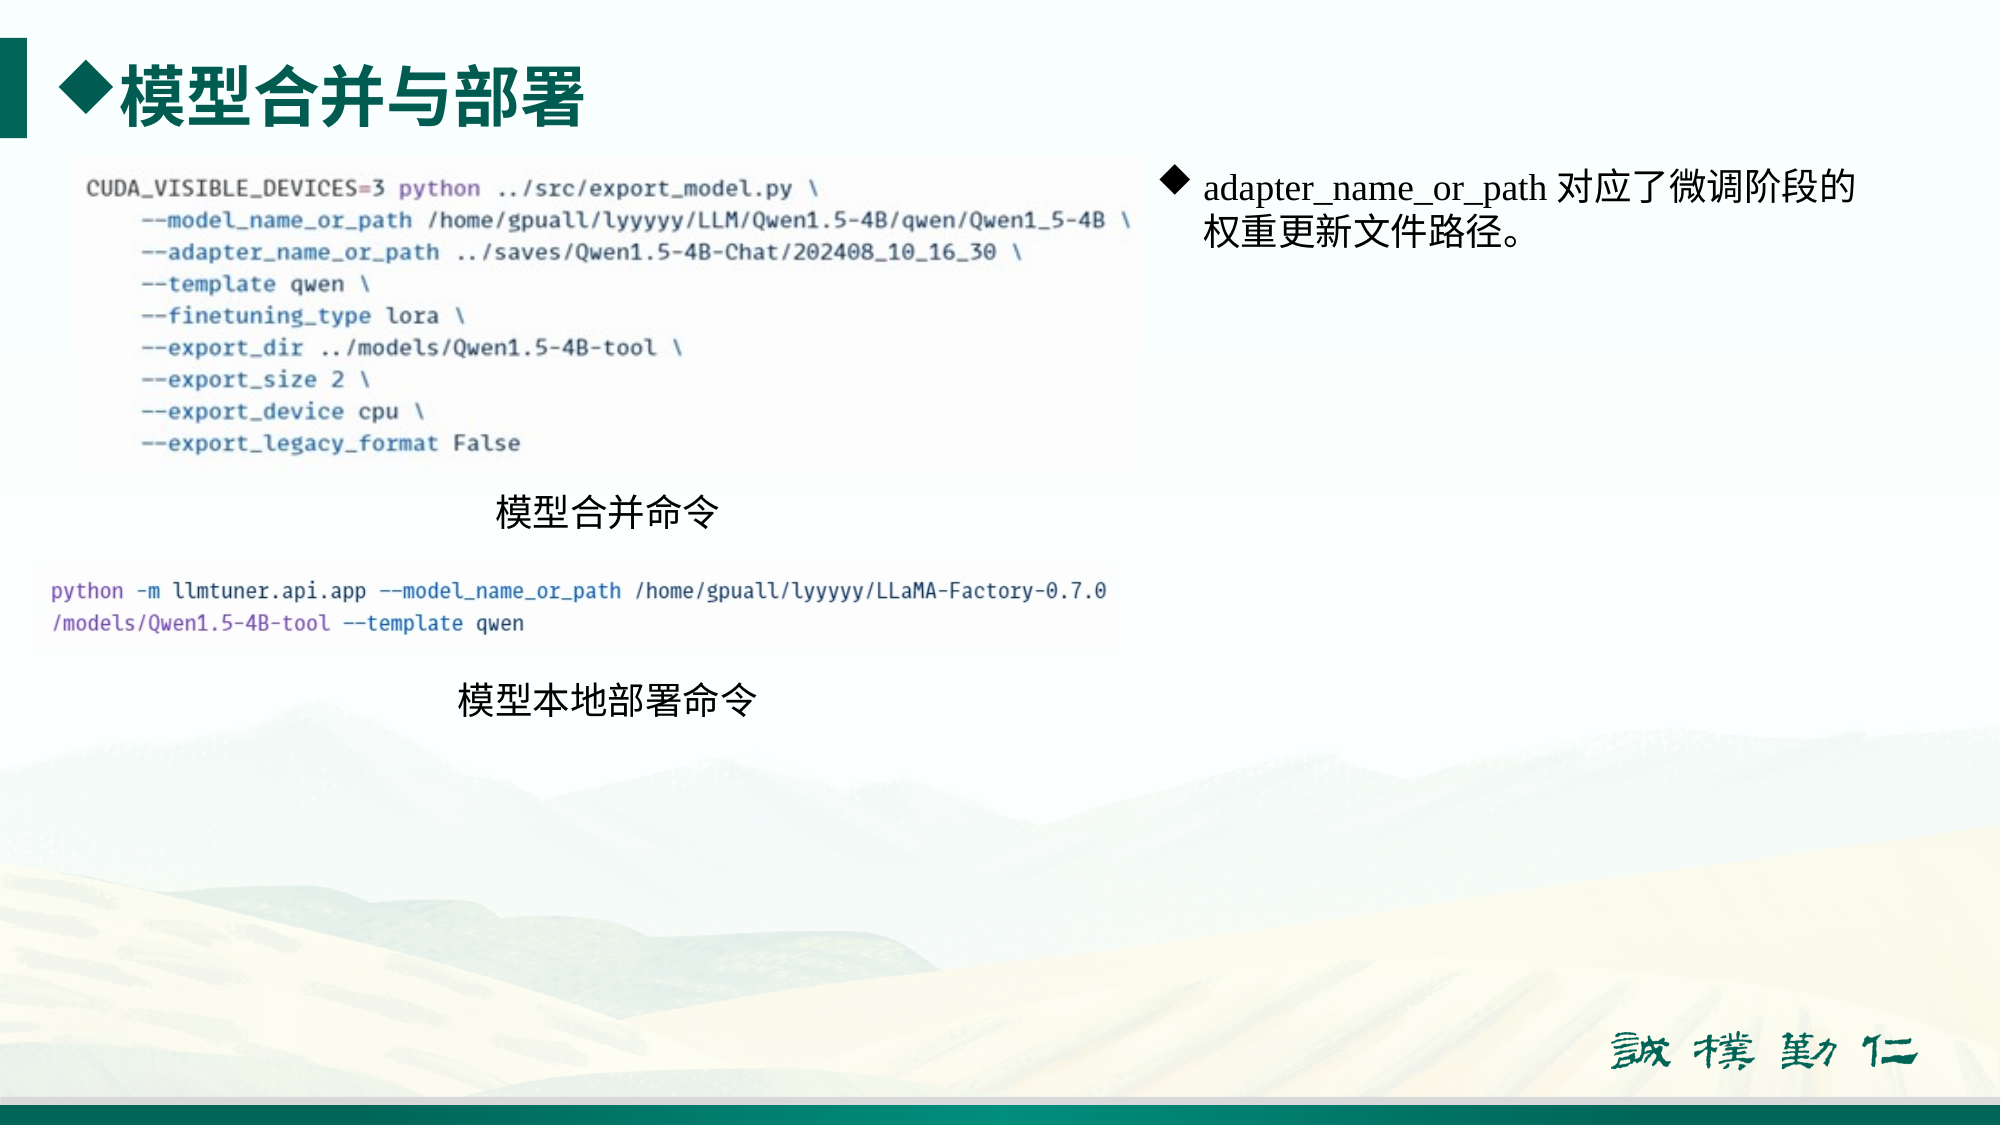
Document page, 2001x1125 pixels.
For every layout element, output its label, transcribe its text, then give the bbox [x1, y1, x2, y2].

title 模型合并与部署 [38, 55, 608, 144]
text_box adapter_name_or_path对应了微调阶段的权重更新文件路径。 [1142, 155, 1890, 260]
picture [37, 562, 1114, 651]
picture [1611, 1017, 1918, 1084]
picture [74, 154, 1142, 471]
text_box 模型本地部署命令 [321, 669, 895, 730]
text_box 模型合并命令 [321, 481, 895, 542]
